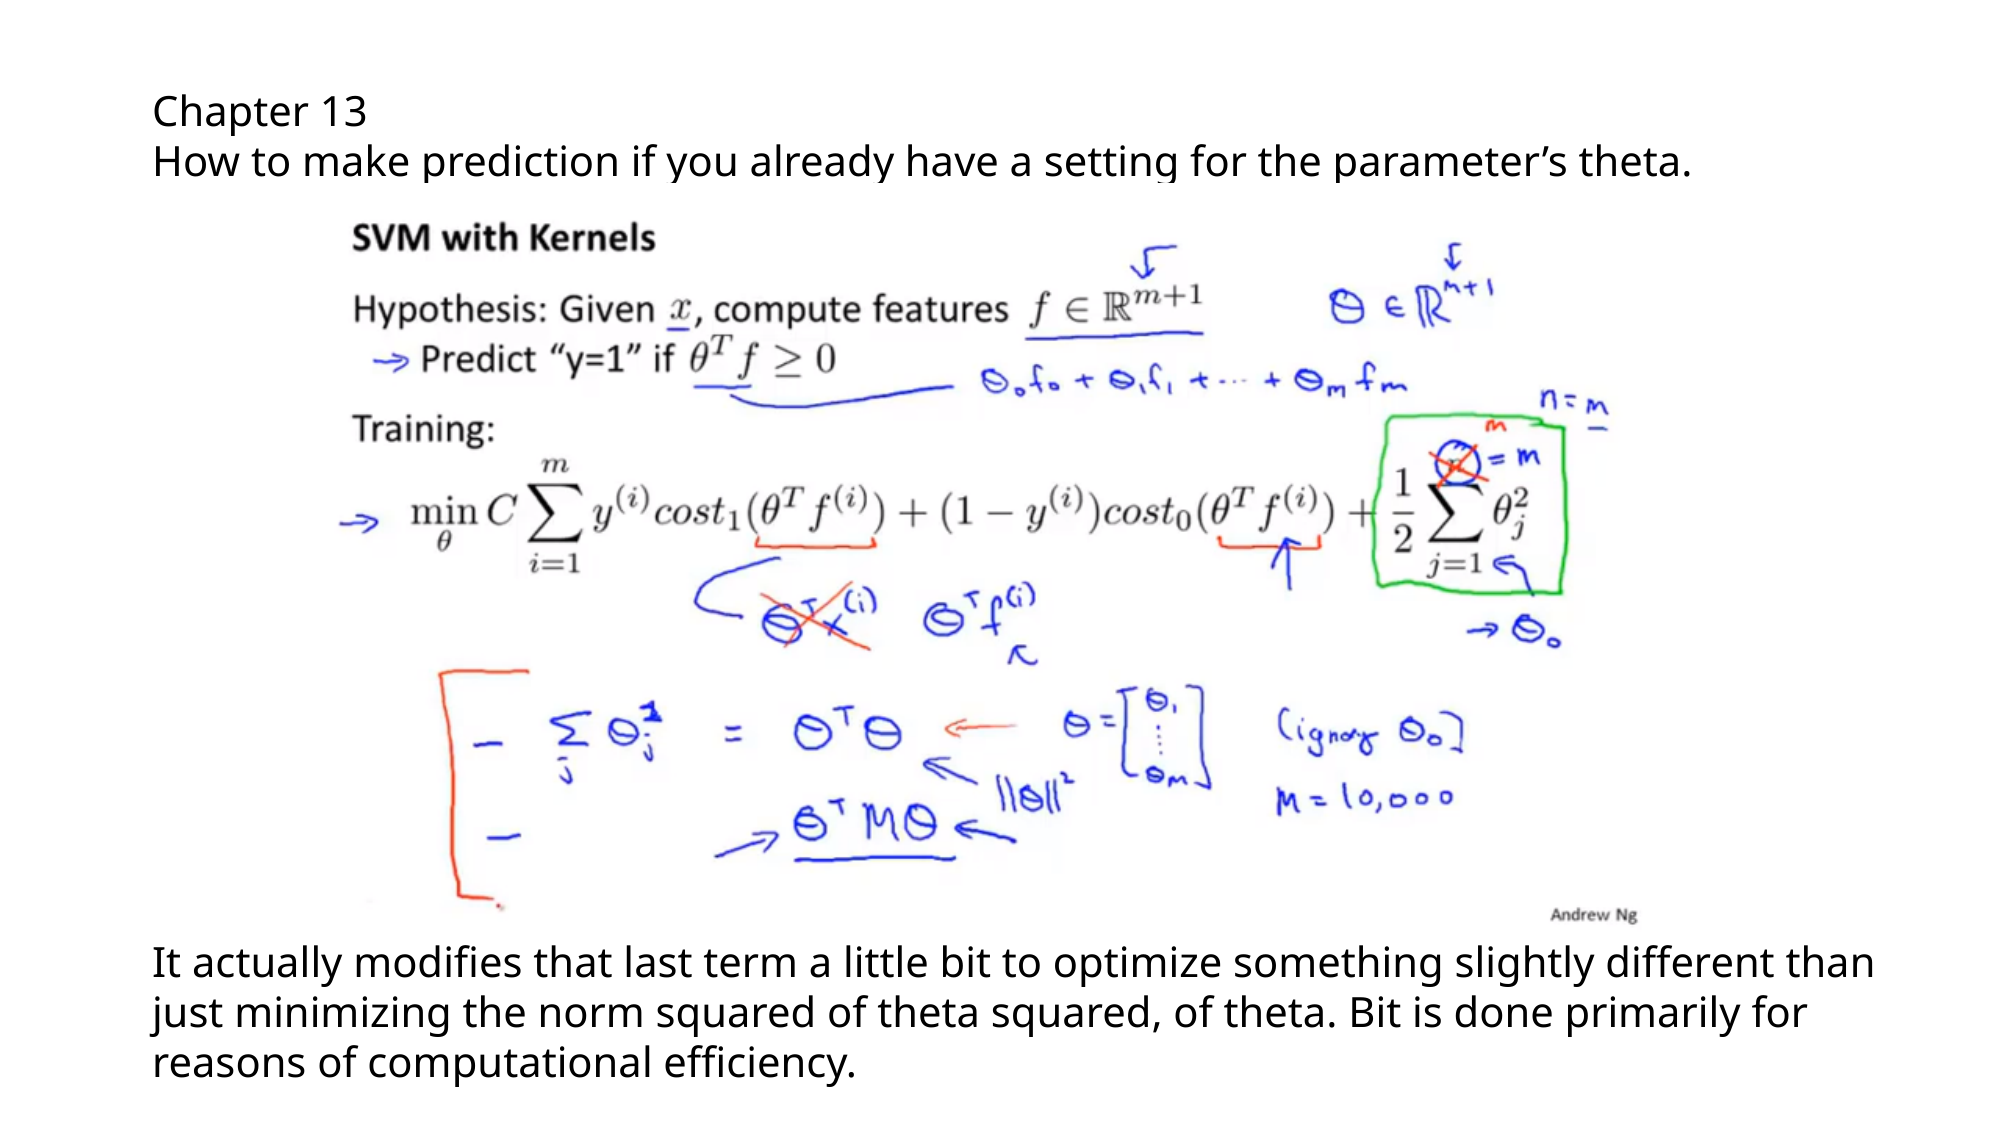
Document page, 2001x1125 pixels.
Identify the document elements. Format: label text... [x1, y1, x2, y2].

picture [315, 183, 1685, 942]
text_box Chapter 13 How to make prediction if you already have a setting for the parameter’s theta. It actually modifies that last term a little bit to optimize something slightly different than just minimizing the norm squared of theta squared, of theta. Bit is done primarily for reasons of computational efficiency. [137, 77, 1926, 1093]
